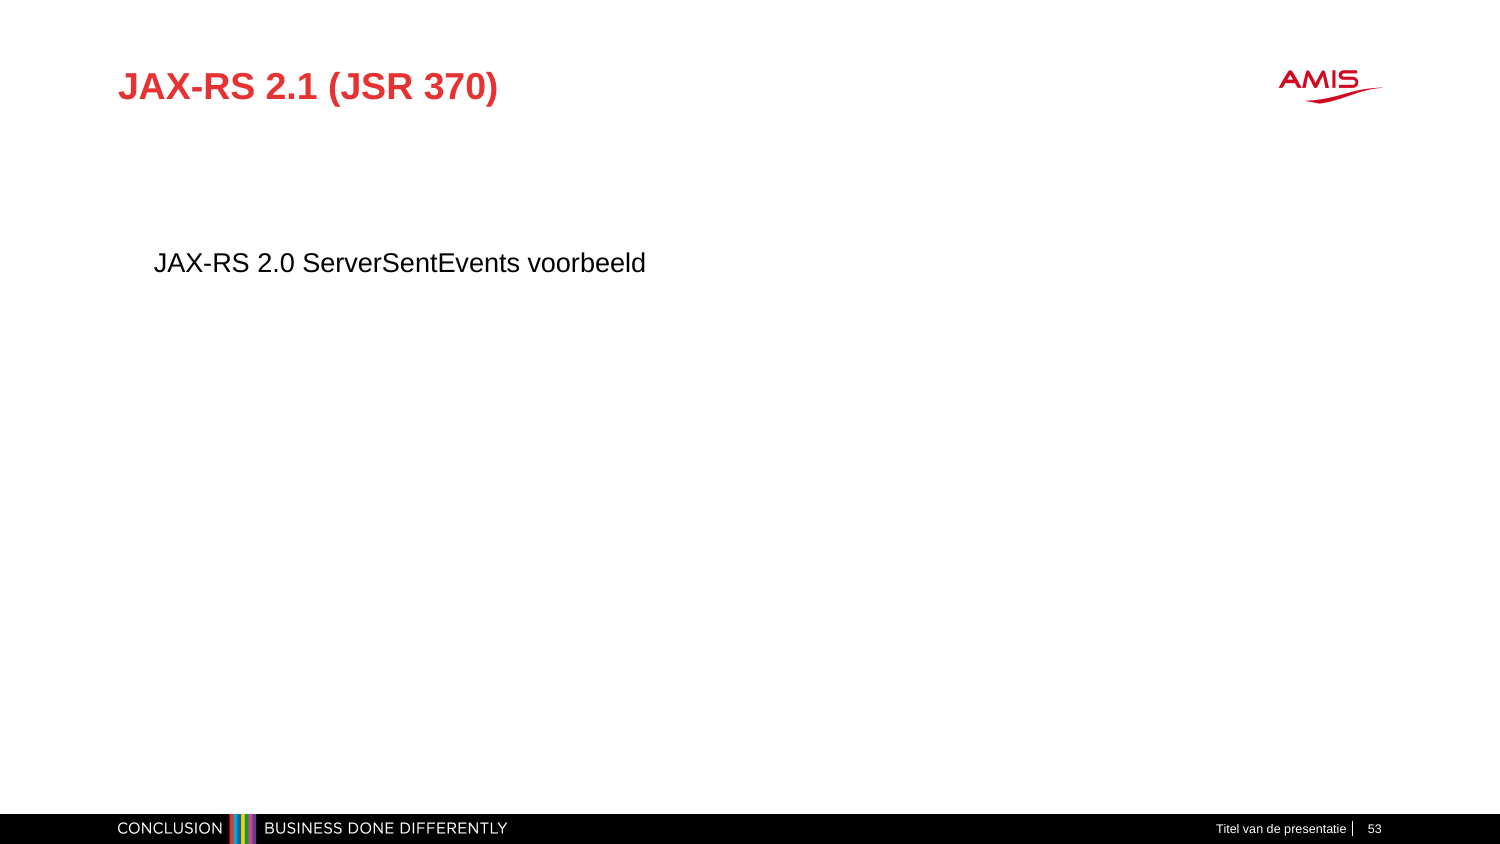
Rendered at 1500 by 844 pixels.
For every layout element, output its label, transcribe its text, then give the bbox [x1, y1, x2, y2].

text_box JAX-RS 2.0 ServerSentEvents voorbeeld [153, 245, 1438, 311]
footer Titel van de presentatie [814, 820, 1347, 839]
title JAX-RS 2.1 (JSR 370) [118, 47, 1205, 130]
picture [0, 814, 236, 844]
slide_number 53 [1358, 820, 1382, 839]
picture [1205, 58, 1388, 106]
picture [239, 814, 1500, 844]
